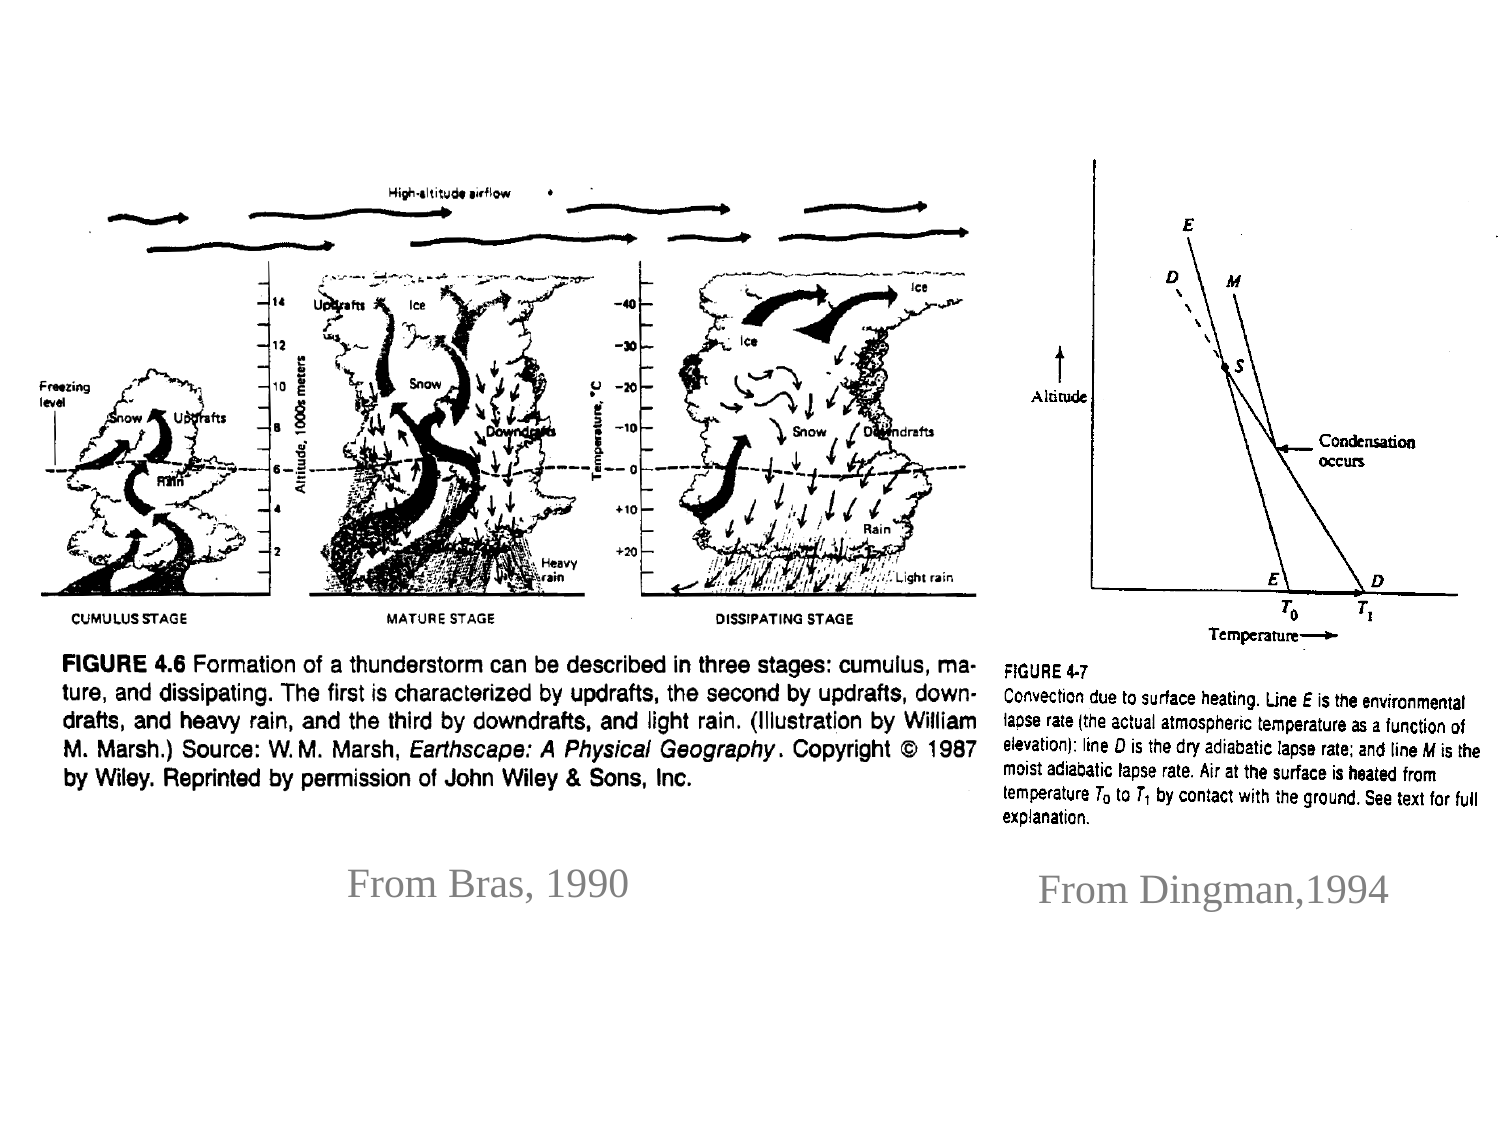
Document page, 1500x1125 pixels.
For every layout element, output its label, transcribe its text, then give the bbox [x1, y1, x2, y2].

picture [2, 150, 1500, 855]
text_box From Dingman,1994 [1023, 862, 1413, 919]
text_box From Bras, 1990 [332, 848, 654, 914]
